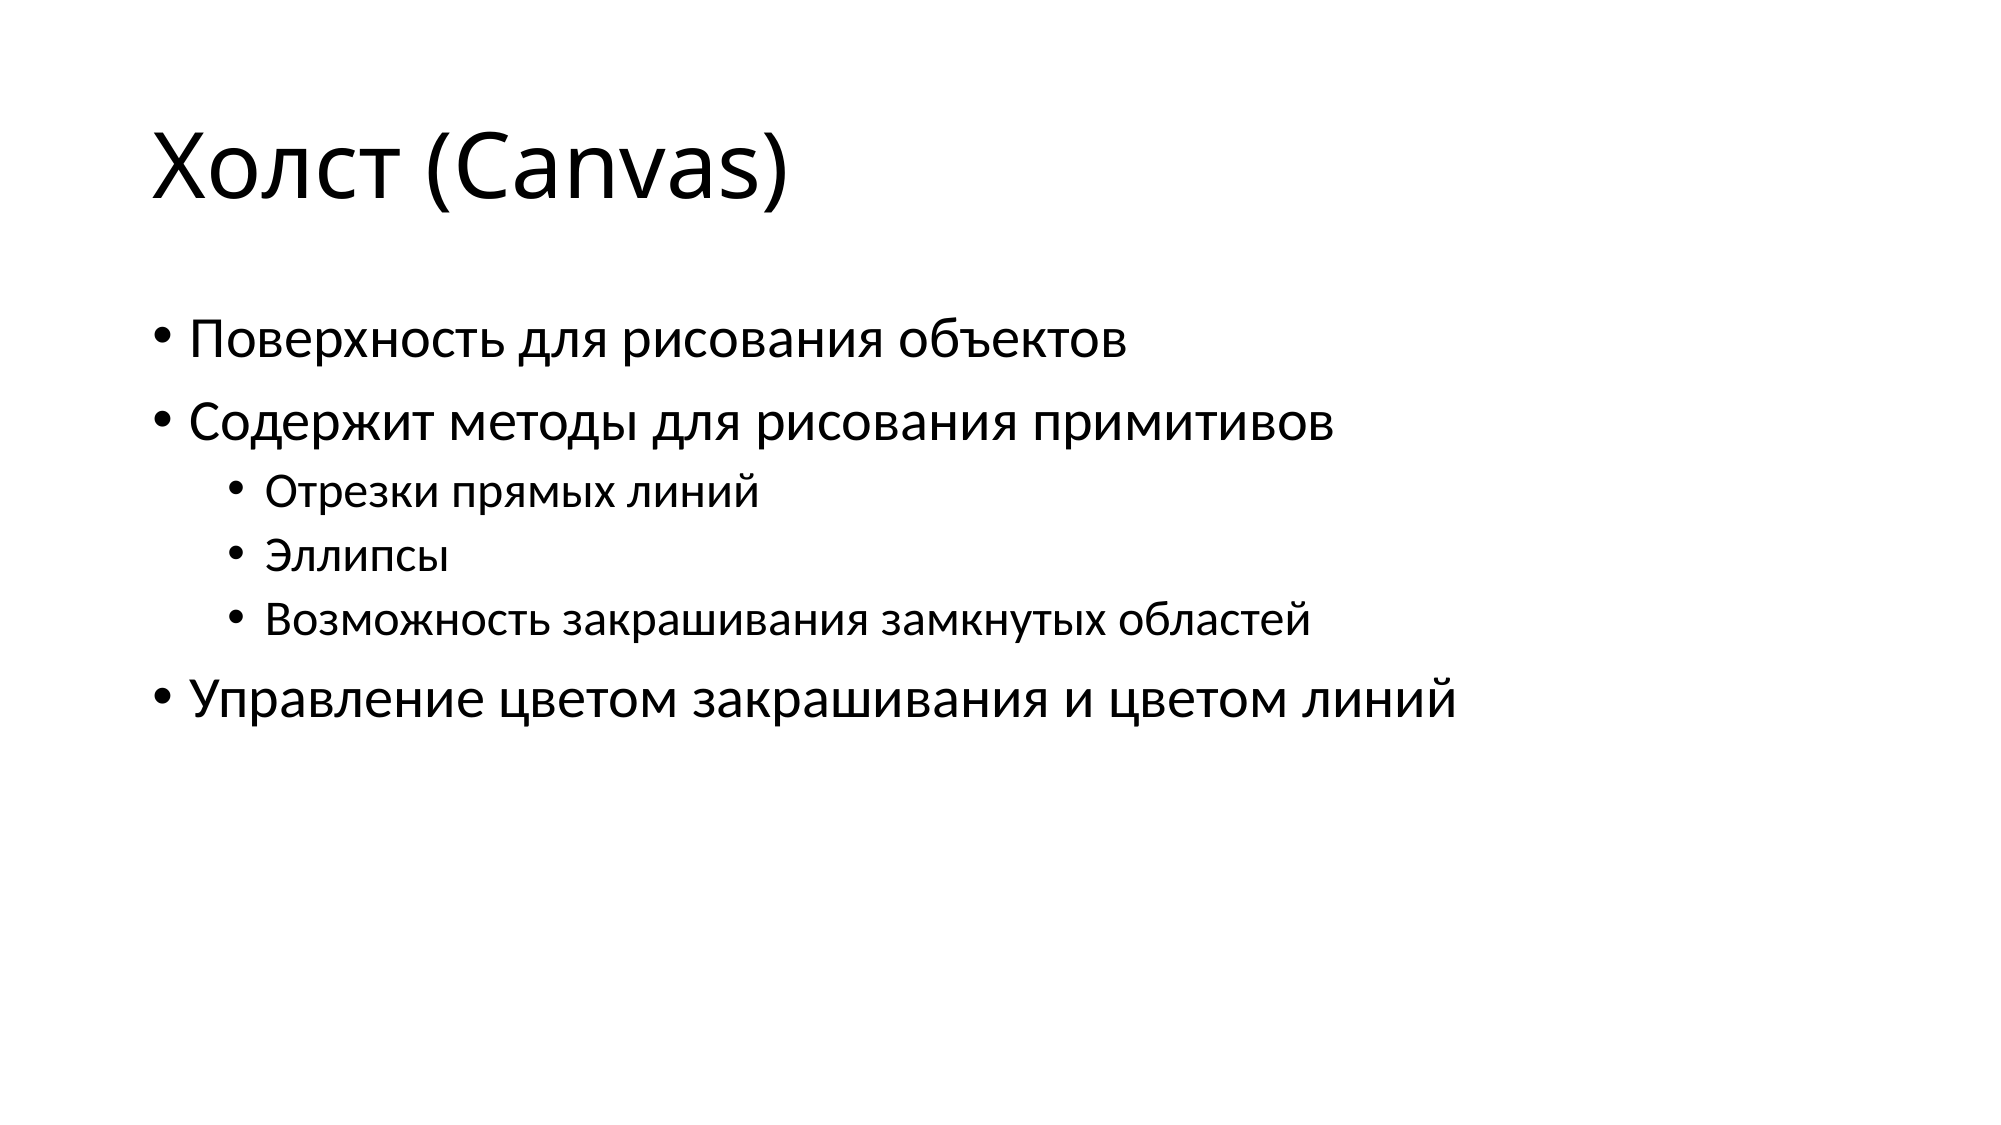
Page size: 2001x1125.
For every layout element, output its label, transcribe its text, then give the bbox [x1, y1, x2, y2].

title Холст (Canvas) [137, 59, 1863, 278]
list Поверхность для рисования объектов Содержит методы для рисования примитивов Отрезки прямых линий Эллипсы Возможность закрашивания замкнутых областей Управление цветом закрашивания и цветом линий [137, 299, 1863, 1014]
